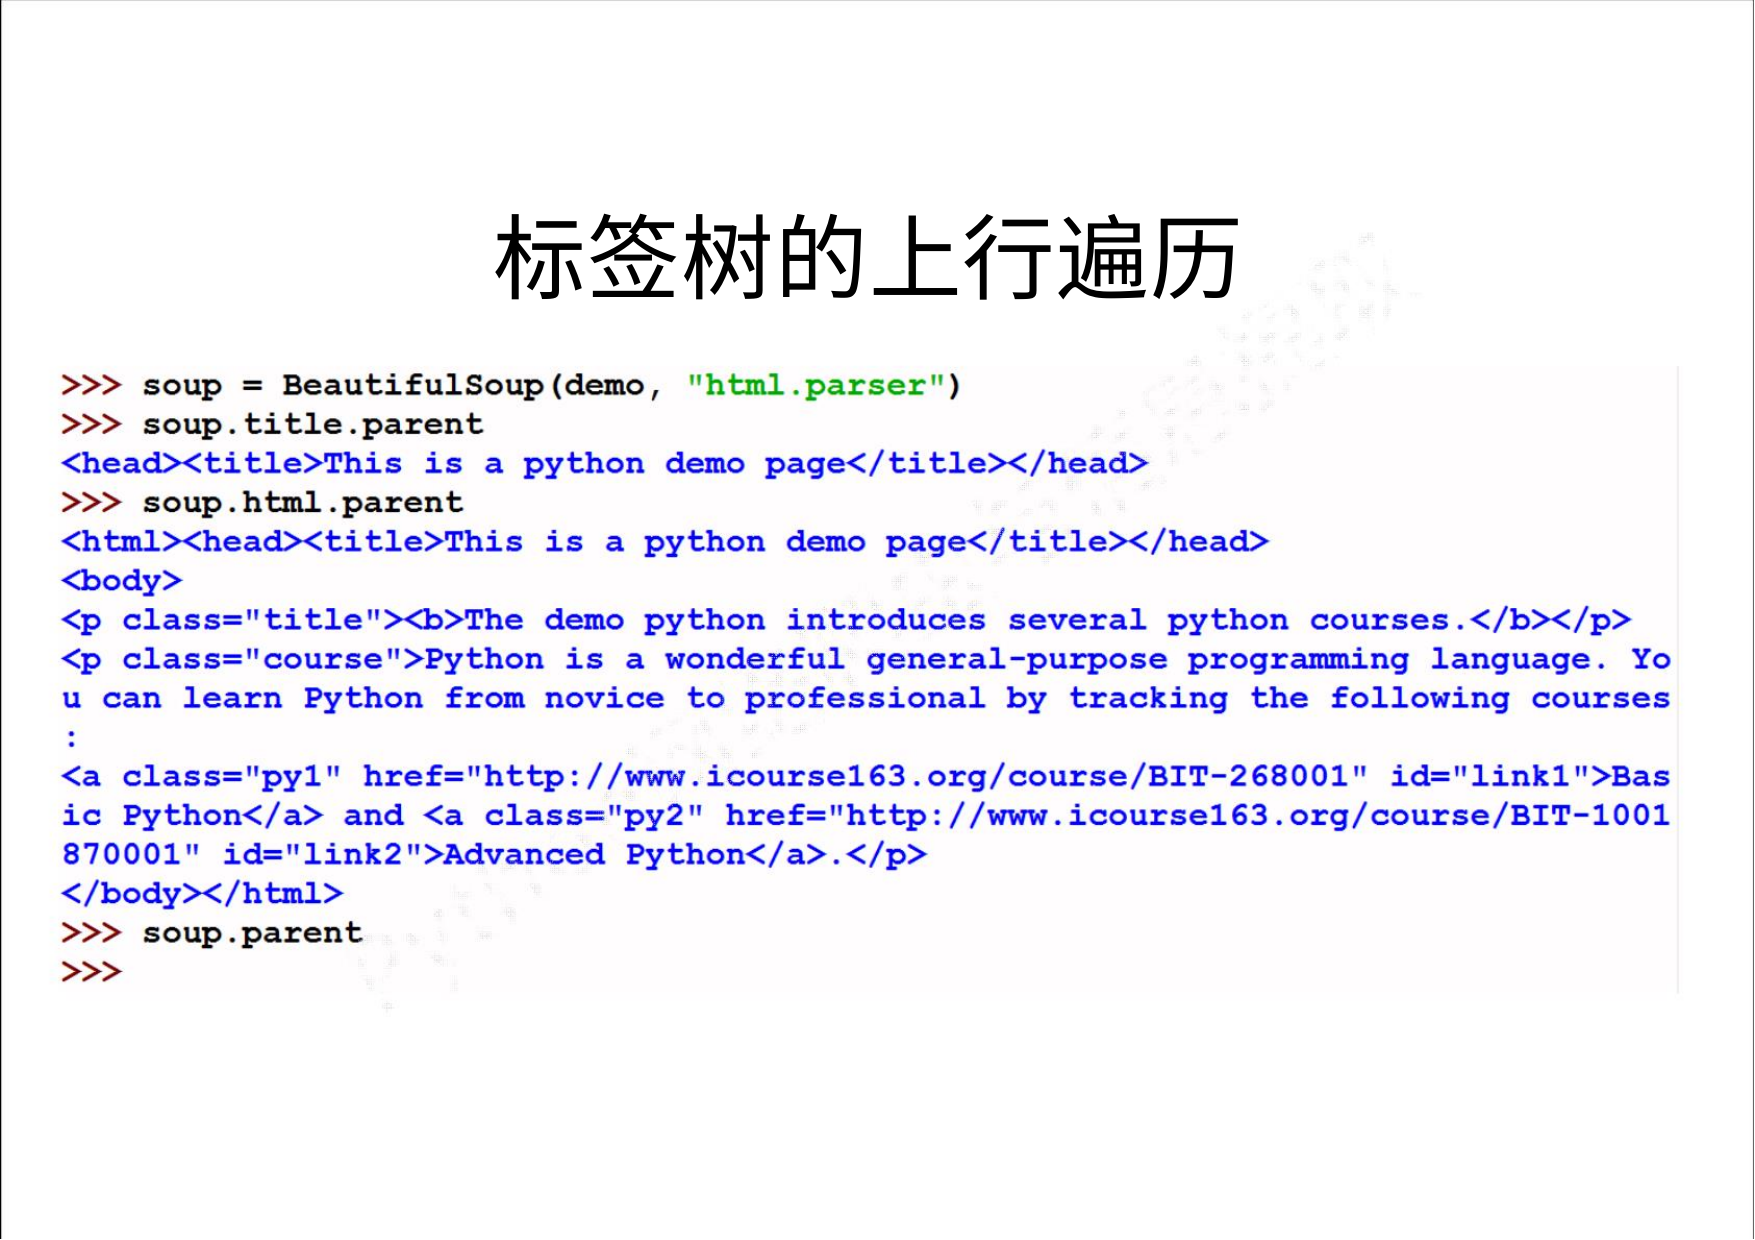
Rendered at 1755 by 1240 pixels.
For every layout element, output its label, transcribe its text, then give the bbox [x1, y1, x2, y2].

text_box [0, 0, 1754, 1239]
text_box 标签树的上行遍历 [493, 188, 1269, 311]
